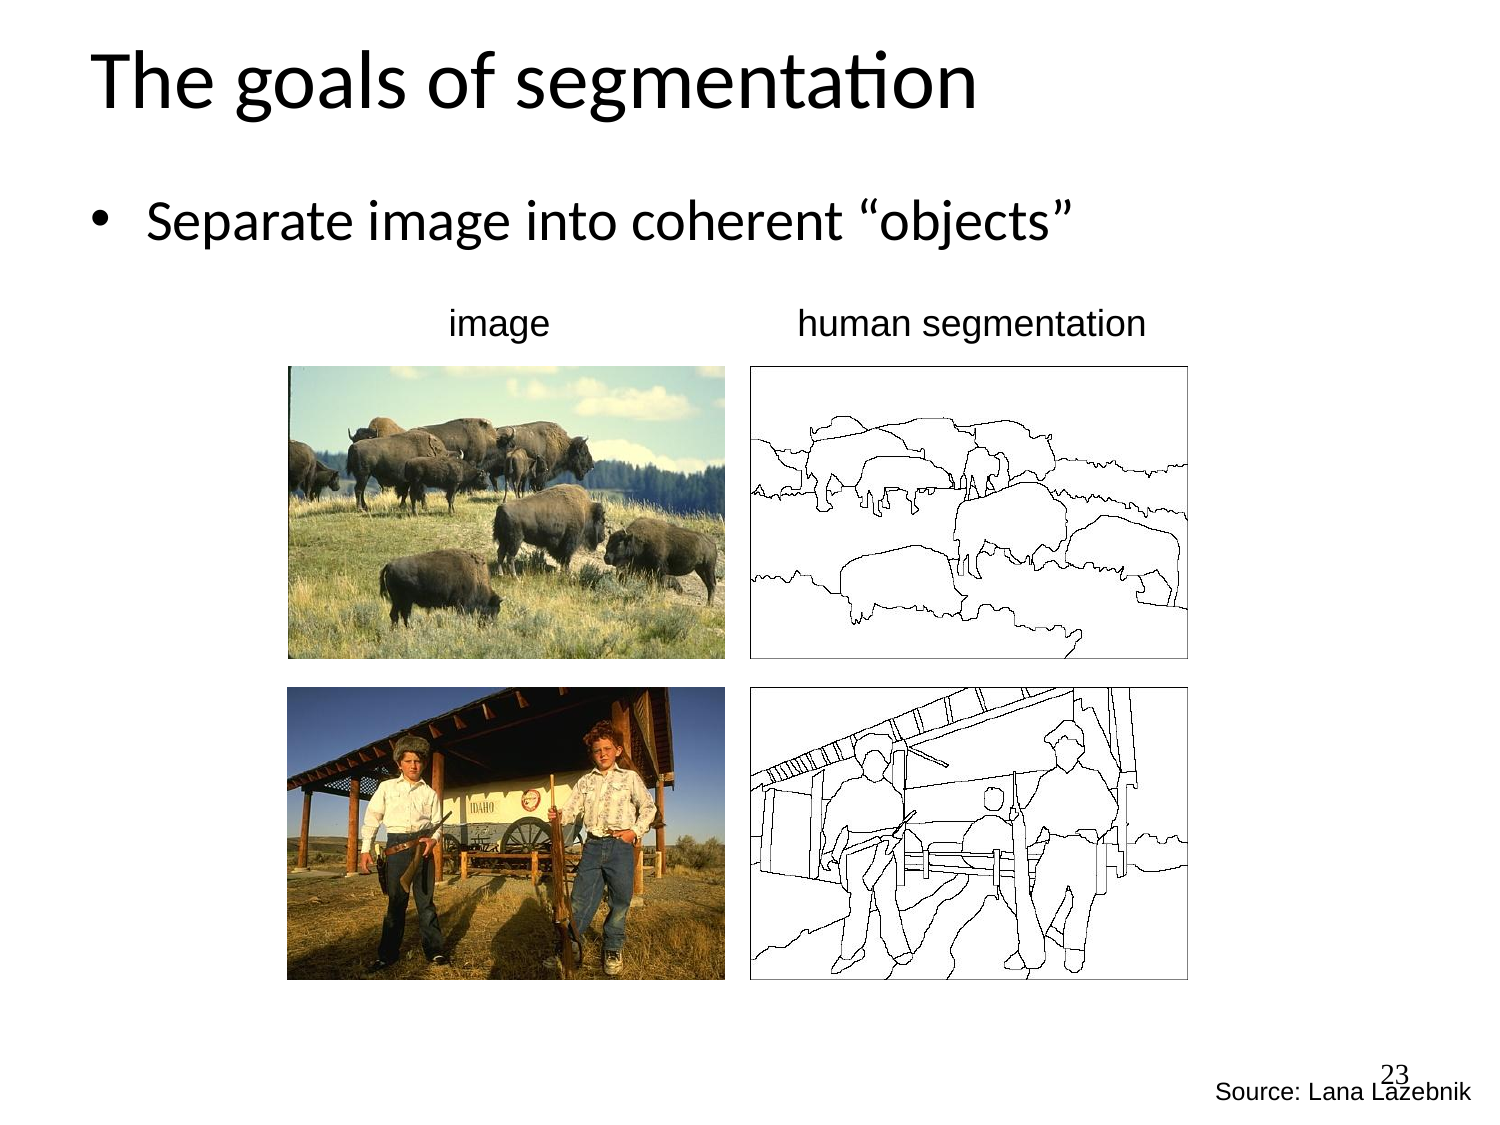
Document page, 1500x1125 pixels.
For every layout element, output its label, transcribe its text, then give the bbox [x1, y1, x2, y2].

picture [749, 687, 1188, 980]
text_box human segmentation [782, 291, 1162, 352]
text_box image [433, 291, 566, 352]
text_box Source: Lana Lazebnik [1200, 1068, 1500, 1113]
list Separate image into coherent “objects” [74, 174, 1426, 1026]
picture [287, 687, 726, 980]
picture [749, 366, 1188, 660]
slide_number 23 [1074, 1042, 1425, 1103]
title The goals of segmentation [74, 0, 1426, 151]
picture [288, 366, 726, 659]
